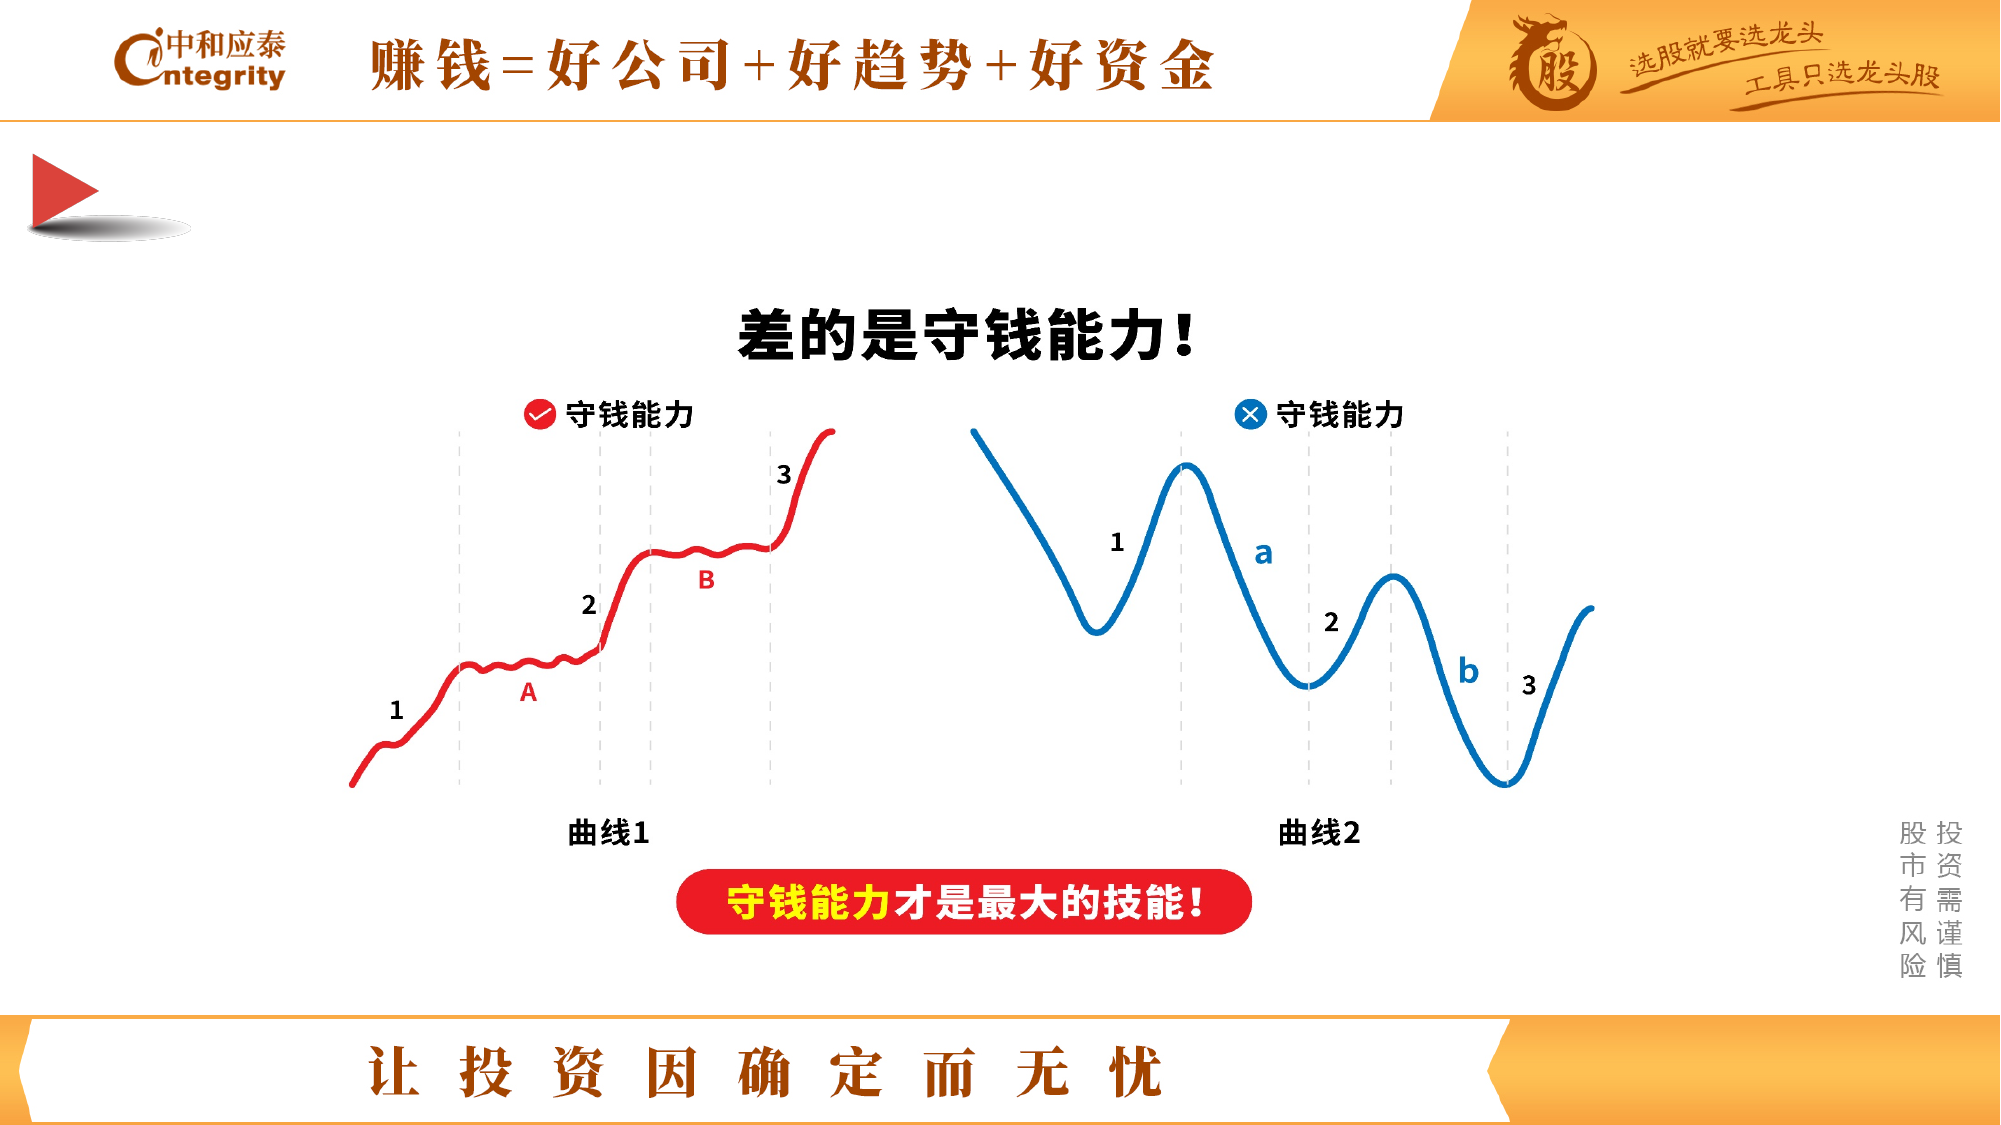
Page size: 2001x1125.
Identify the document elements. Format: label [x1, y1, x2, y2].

list [271, 245, 1657, 981]
picture [0, 0, 2000, 1125]
